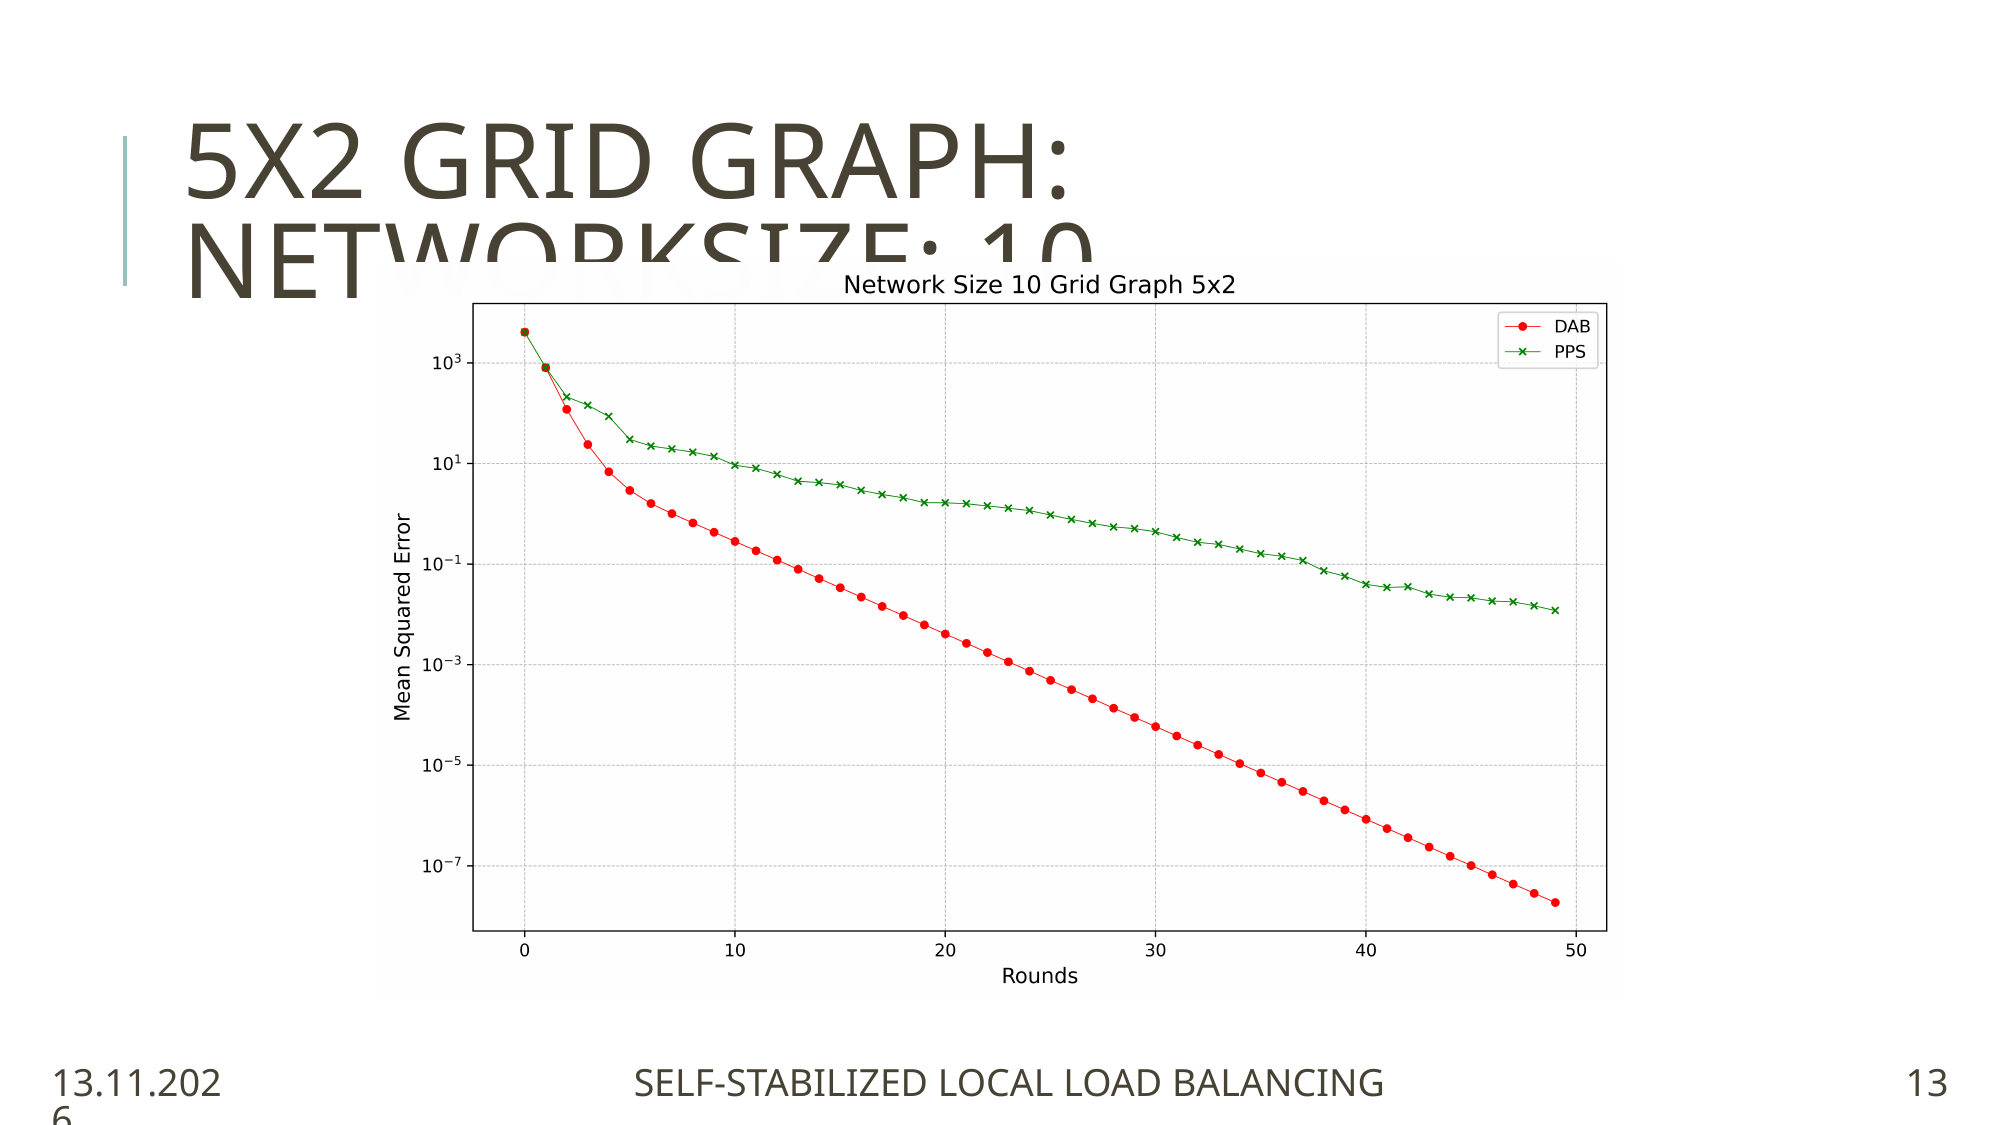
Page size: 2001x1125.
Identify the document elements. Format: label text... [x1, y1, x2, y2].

footer Self-Stabilized Local Load Balancing [248, 1061, 1771, 1107]
title 5x2 Grid Graph: Networksize: 10 [168, 96, 1763, 342]
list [380, 262, 1619, 1000]
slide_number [36, 1061, 248, 1107]
slide_number 13 [1771, 1061, 1964, 1107]
